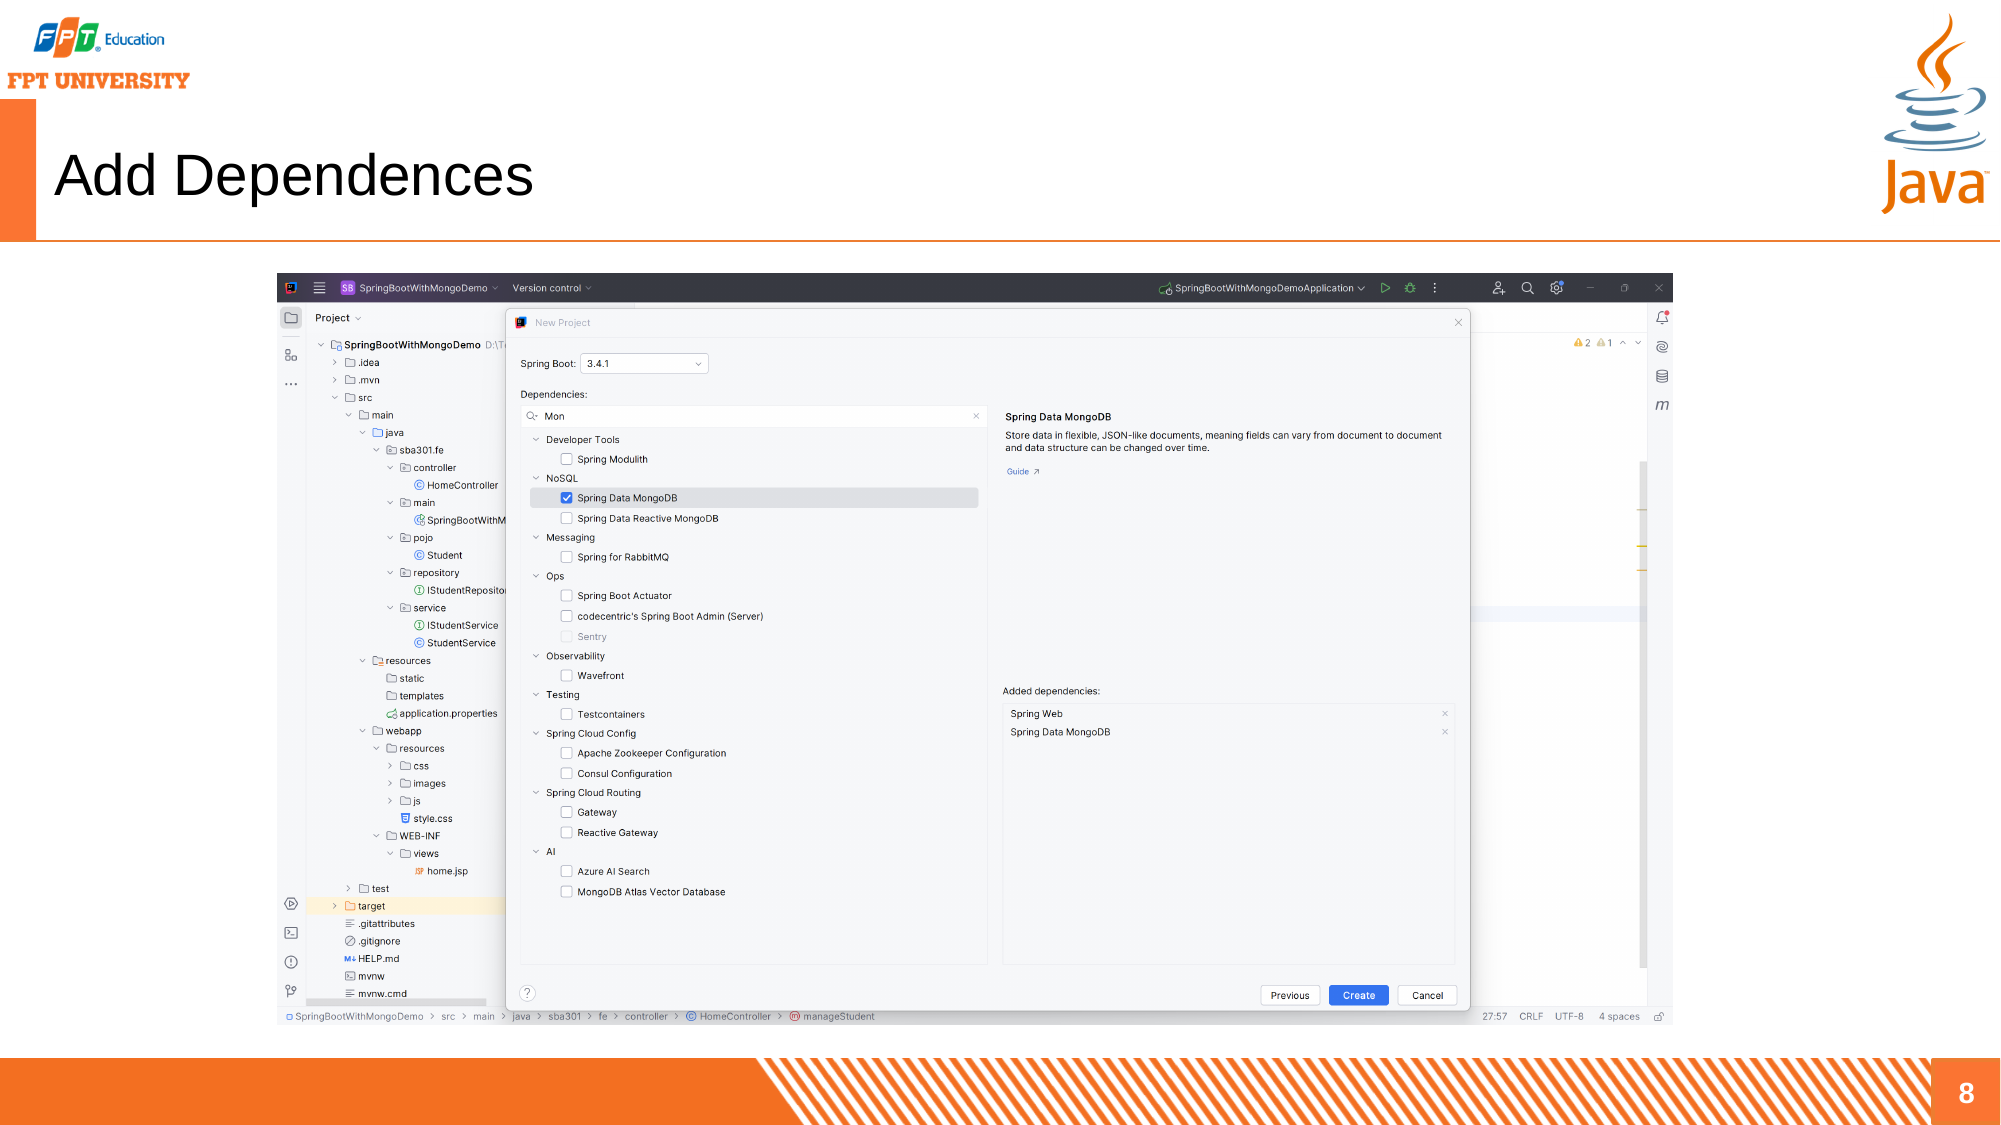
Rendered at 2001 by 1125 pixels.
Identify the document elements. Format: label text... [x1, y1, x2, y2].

picture [0, 1058, 1934, 1125]
picture [277, 273, 1673, 1025]
picture [1868, 4, 2000, 226]
picture [0, 2, 197, 99]
slide_number 8 [1933, 1059, 2000, 1124]
title Add Dependences [39, 123, 1872, 230]
